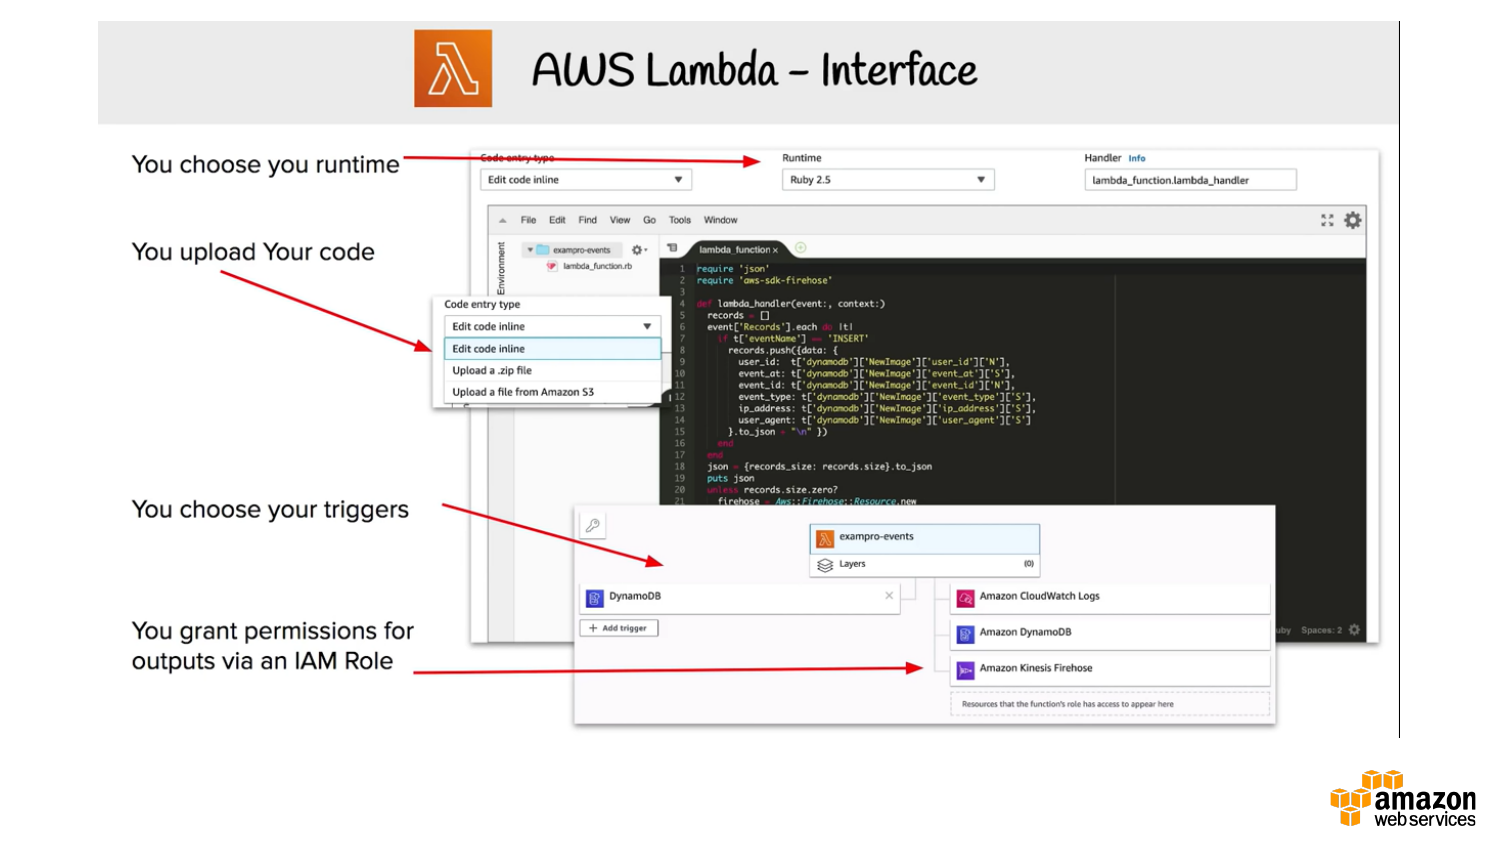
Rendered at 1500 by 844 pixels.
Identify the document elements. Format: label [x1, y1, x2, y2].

picture [98, 21, 1400, 738]
